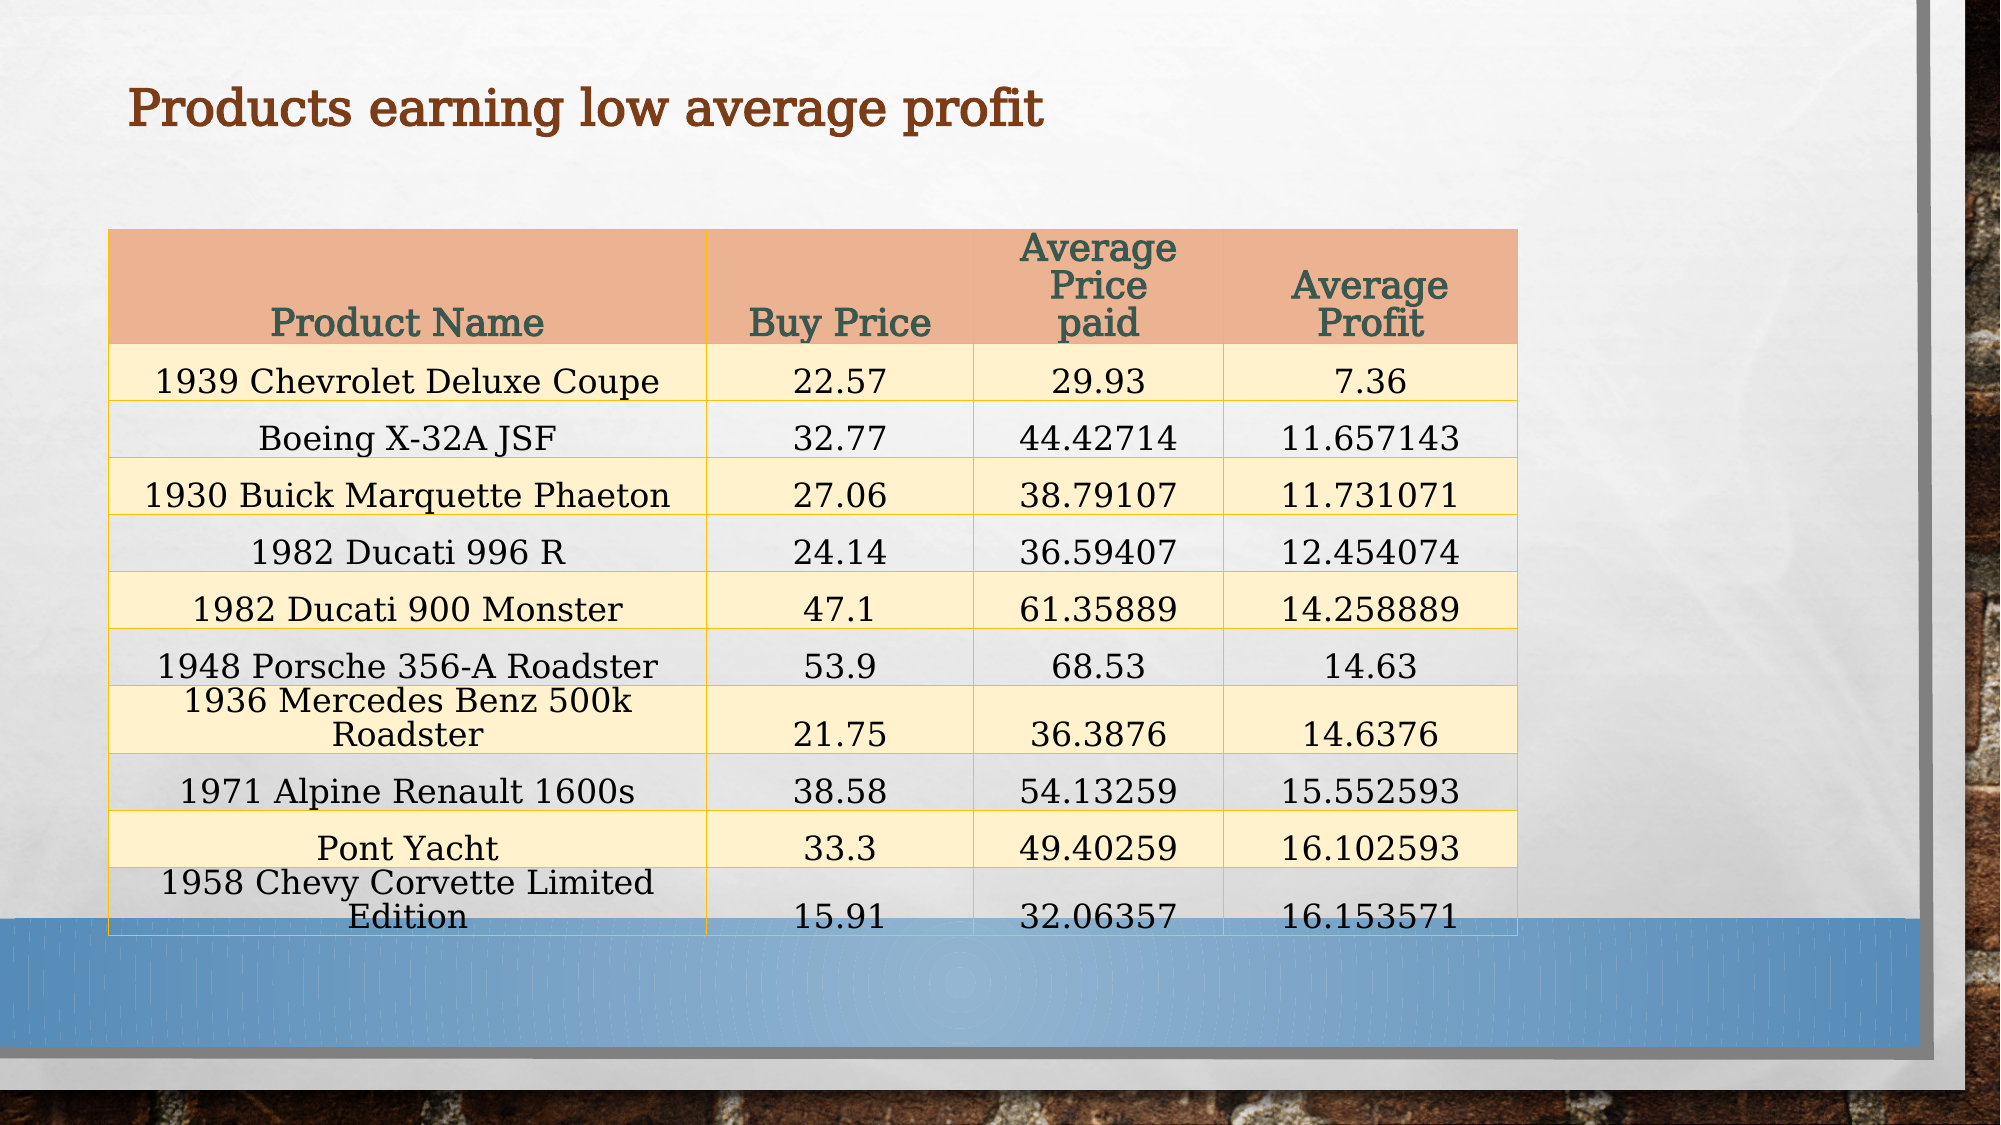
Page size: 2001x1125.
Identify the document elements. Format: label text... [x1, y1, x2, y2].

table_cell 32.06357 [974, 868, 1223, 935]
table_cell 54.13259 [974, 754, 1223, 810]
table_cell 1982 Ducati 996 R [109, 515, 706, 571]
table_cell Boeing X-32A JSF [109, 401, 706, 457]
table_cell 32.77 [707, 401, 973, 457]
table_cell 44.42714 [974, 401, 1223, 457]
table_cell 29.93 [974, 344, 1223, 400]
table_cell 22.57 [707, 344, 973, 400]
table_cell 1930 Buick Marquette Phaeton [109, 458, 706, 514]
table_cell 49.40259 [974, 811, 1223, 867]
picture [0, 0, 2000, 1125]
table_cell 27.06 [707, 458, 973, 514]
table_cell 15.91 [707, 868, 973, 935]
table_cell 12.454074 [1224, 515, 1517, 571]
table_cell 24.14 [707, 515, 973, 571]
table_cell 1982 Ducati 900 Monster [109, 572, 706, 628]
table_cell 1939 Chevrolet Deluxe Coupe [109, 344, 706, 400]
table_cell 21.75 [707, 686, 973, 753]
table_cell 36.3876 [974, 686, 1223, 753]
table_cell 16.153571 [1224, 868, 1517, 935]
table_header Average Profit [1224, 230, 1517, 343]
title Products earning low average profit [112, 40, 1818, 158]
table_cell 38.79107 [974, 458, 1223, 514]
table_cell 38.58 [707, 754, 973, 810]
table_cell 1948 Porsche 356-A Roadster [109, 629, 706, 685]
table_cell 14.258889 [1224, 572, 1517, 628]
table_header Average Price paid [974, 230, 1223, 343]
table_cell 36.59407 [974, 515, 1223, 571]
table_cell 15.552593 [1224, 754, 1517, 810]
table_cell 16.102593 [1224, 811, 1517, 867]
table_cell Pont Yacht [109, 811, 706, 867]
table_cell 61.35889 [974, 572, 1223, 628]
table_cell 1971 Alpine Renault 1600s [109, 754, 706, 810]
table_cell 11.731071 [1224, 458, 1517, 514]
table_header Buy Price [707, 230, 973, 343]
table_cell 1958 Chevy Corvette Limited Edition [109, 868, 706, 935]
table_cell 33.3 [707, 811, 973, 867]
table_cell 14.6376 [1224, 686, 1517, 753]
table_cell 11.657143 [1224, 401, 1517, 457]
table_cell 47.1 [707, 572, 973, 628]
table_header Product Name [109, 230, 706, 343]
table_cell 7.36 [1224, 344, 1517, 400]
table_cell 14.63 [1224, 629, 1517, 685]
table_cell 68.53 [974, 629, 1223, 685]
table_cell 1936 Mercedes Benz 500k Roadster [109, 686, 706, 753]
table_cell 53.9 [707, 629, 973, 685]
